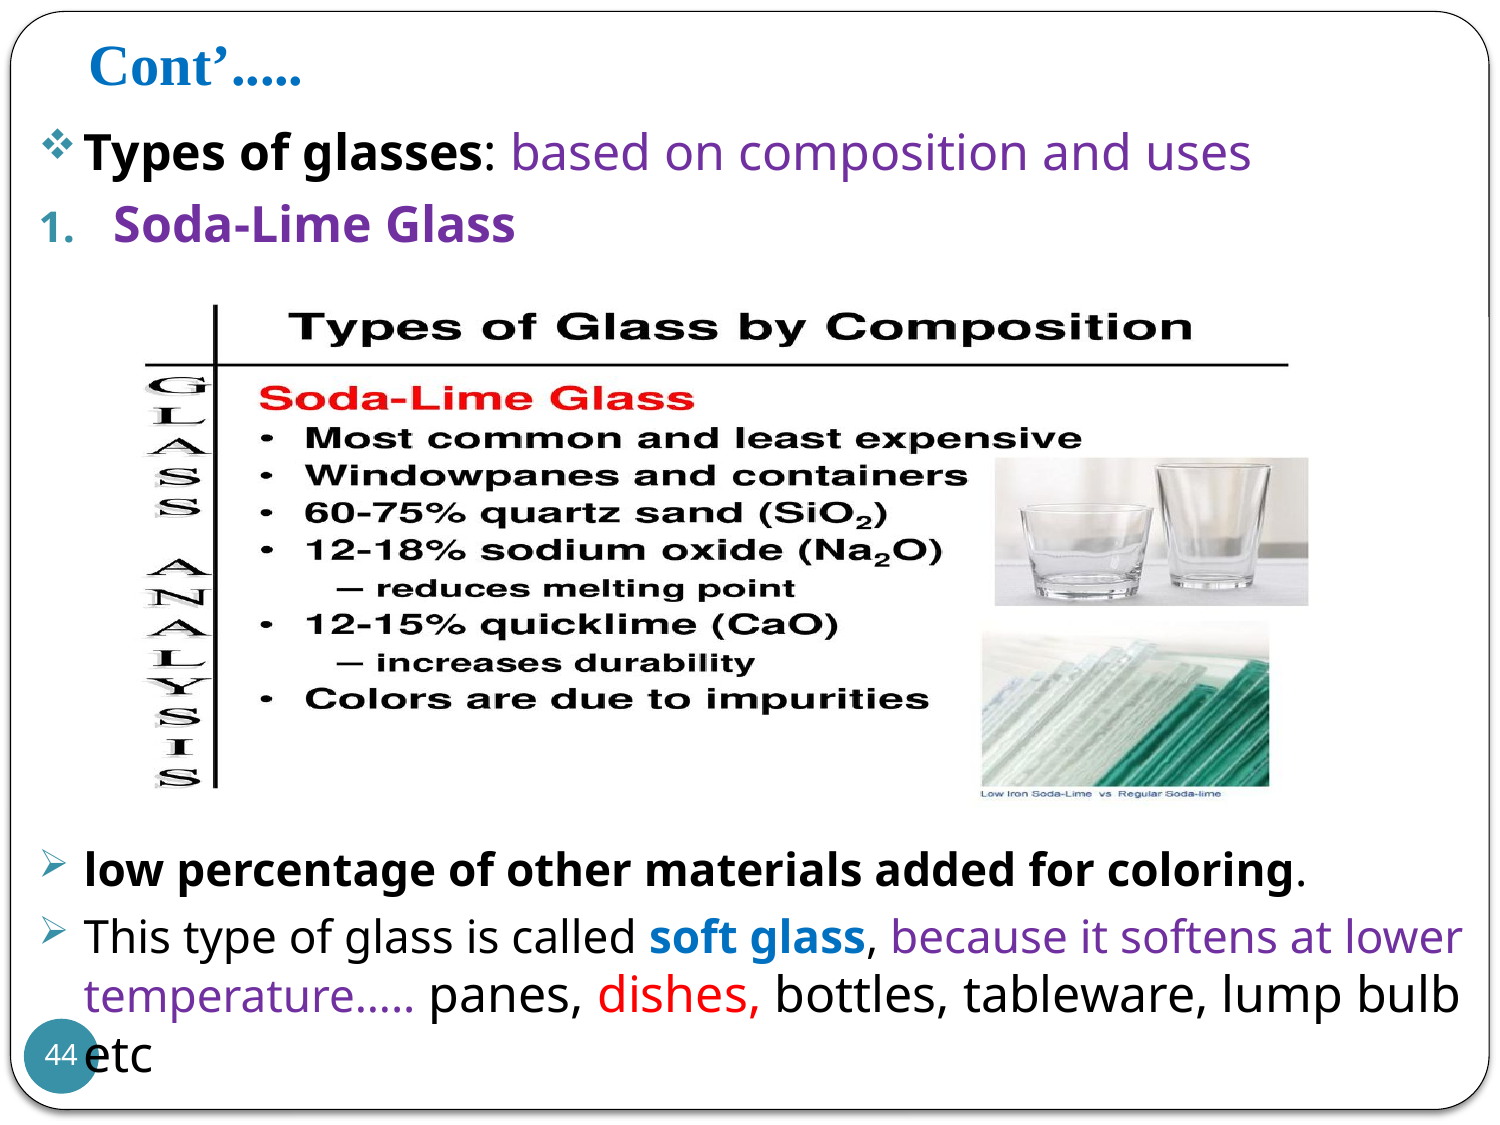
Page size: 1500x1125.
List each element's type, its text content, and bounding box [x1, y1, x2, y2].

title Cont’..... [73, 24, 1499, 112]
picture [124, 274, 1339, 819]
list Types of glasses: based on composition and uses Soda-Lime Glass low percentage of other materials added for coloring. This type of glass is called soft glass, because it softens at lower temperature….. panes, dishes, bottles, tableware, lump bulb etc [23, 112, 1500, 1094]
